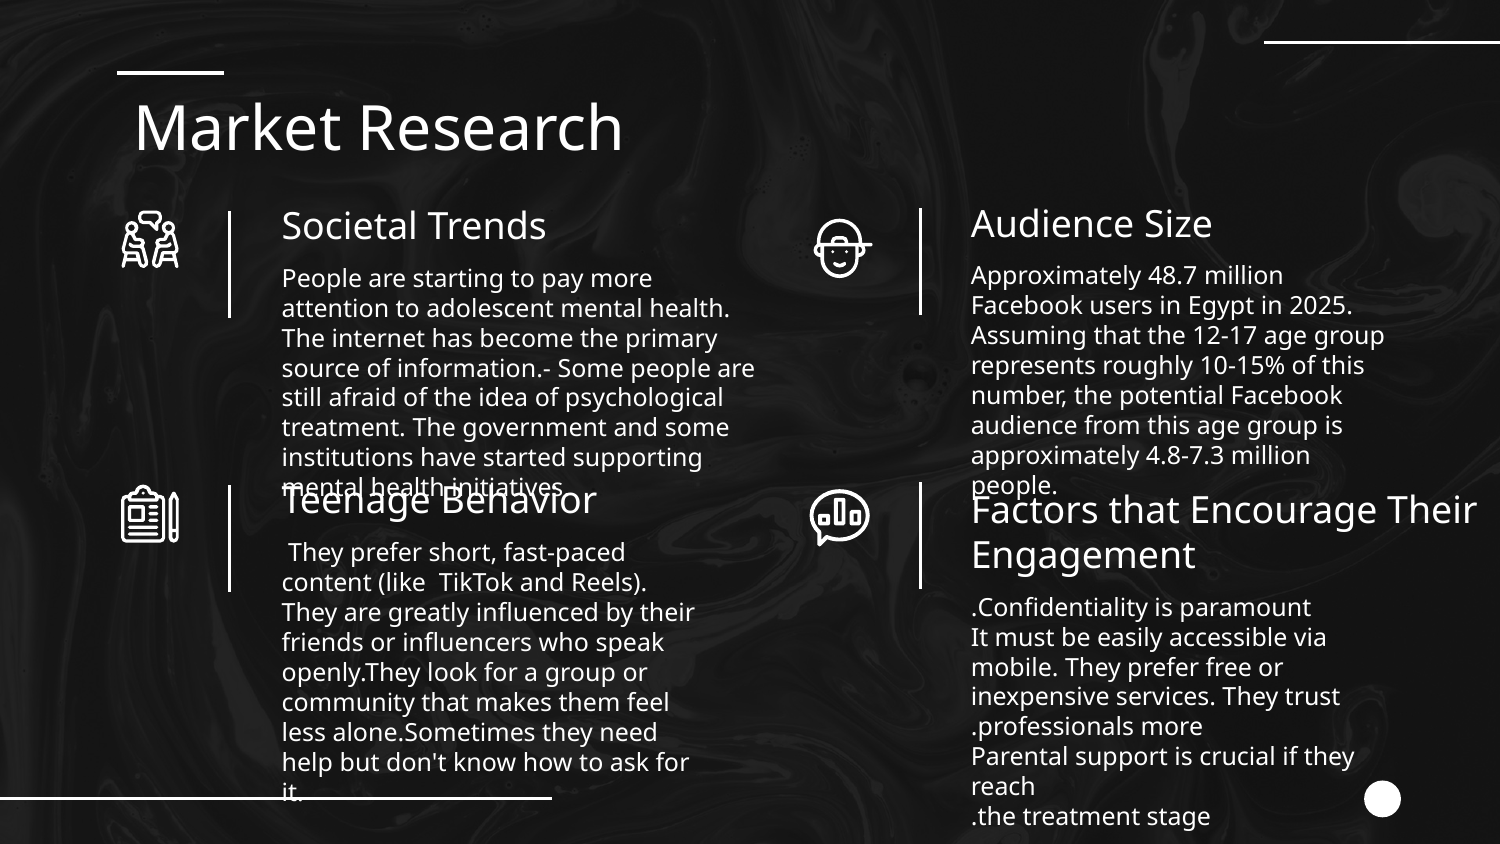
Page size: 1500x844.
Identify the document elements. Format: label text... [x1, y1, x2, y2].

subtitle They prefer short, fast-paced content (like TikTok and Reels). They are greatly influenced by their friends or influencers who speak openly.They look for a group or community that makes them feel less alone.Sometimes they need help but don't know how to ask for it. [266, 537, 714, 675]
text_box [121, 210, 180, 269]
picture [0, 0, 1500, 844]
title Market Research [118, 72, 1382, 167]
subtitle Confidentiality is paramount. It must be easily accessible via mobile. They prefer free or inexpensive services. They trust professionals more. Parental support is crucial if they reach the treatment stage. [955, 592, 1403, 730]
subtitle Societal Trends [266, 205, 714, 263]
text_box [813, 218, 874, 279]
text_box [809, 488, 871, 547]
subtitle Teenage Behavior [266, 479, 714, 537]
subtitle Audience Size [955, 202, 1403, 260]
subtitle People are starting to pay more attention to adolescent mental health. The internet has become the primary source of information.- Some people are still afraid of the idea of psychological treatment. The government and some institutions have started supporting mental health initiatives. [266, 247, 774, 401]
subtitle Approximately 48.7 million Facebook users in Egypt in 2025. Assuming that the 12-17 age group represents roughly 10-15% of this number, the potential Facebook audience from this age group is approximately 4.8-7.3 million people. [955, 260, 1403, 398]
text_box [120, 484, 180, 543]
subtitle Factors that Encourage Their Engagement [955, 534, 1500, 592]
